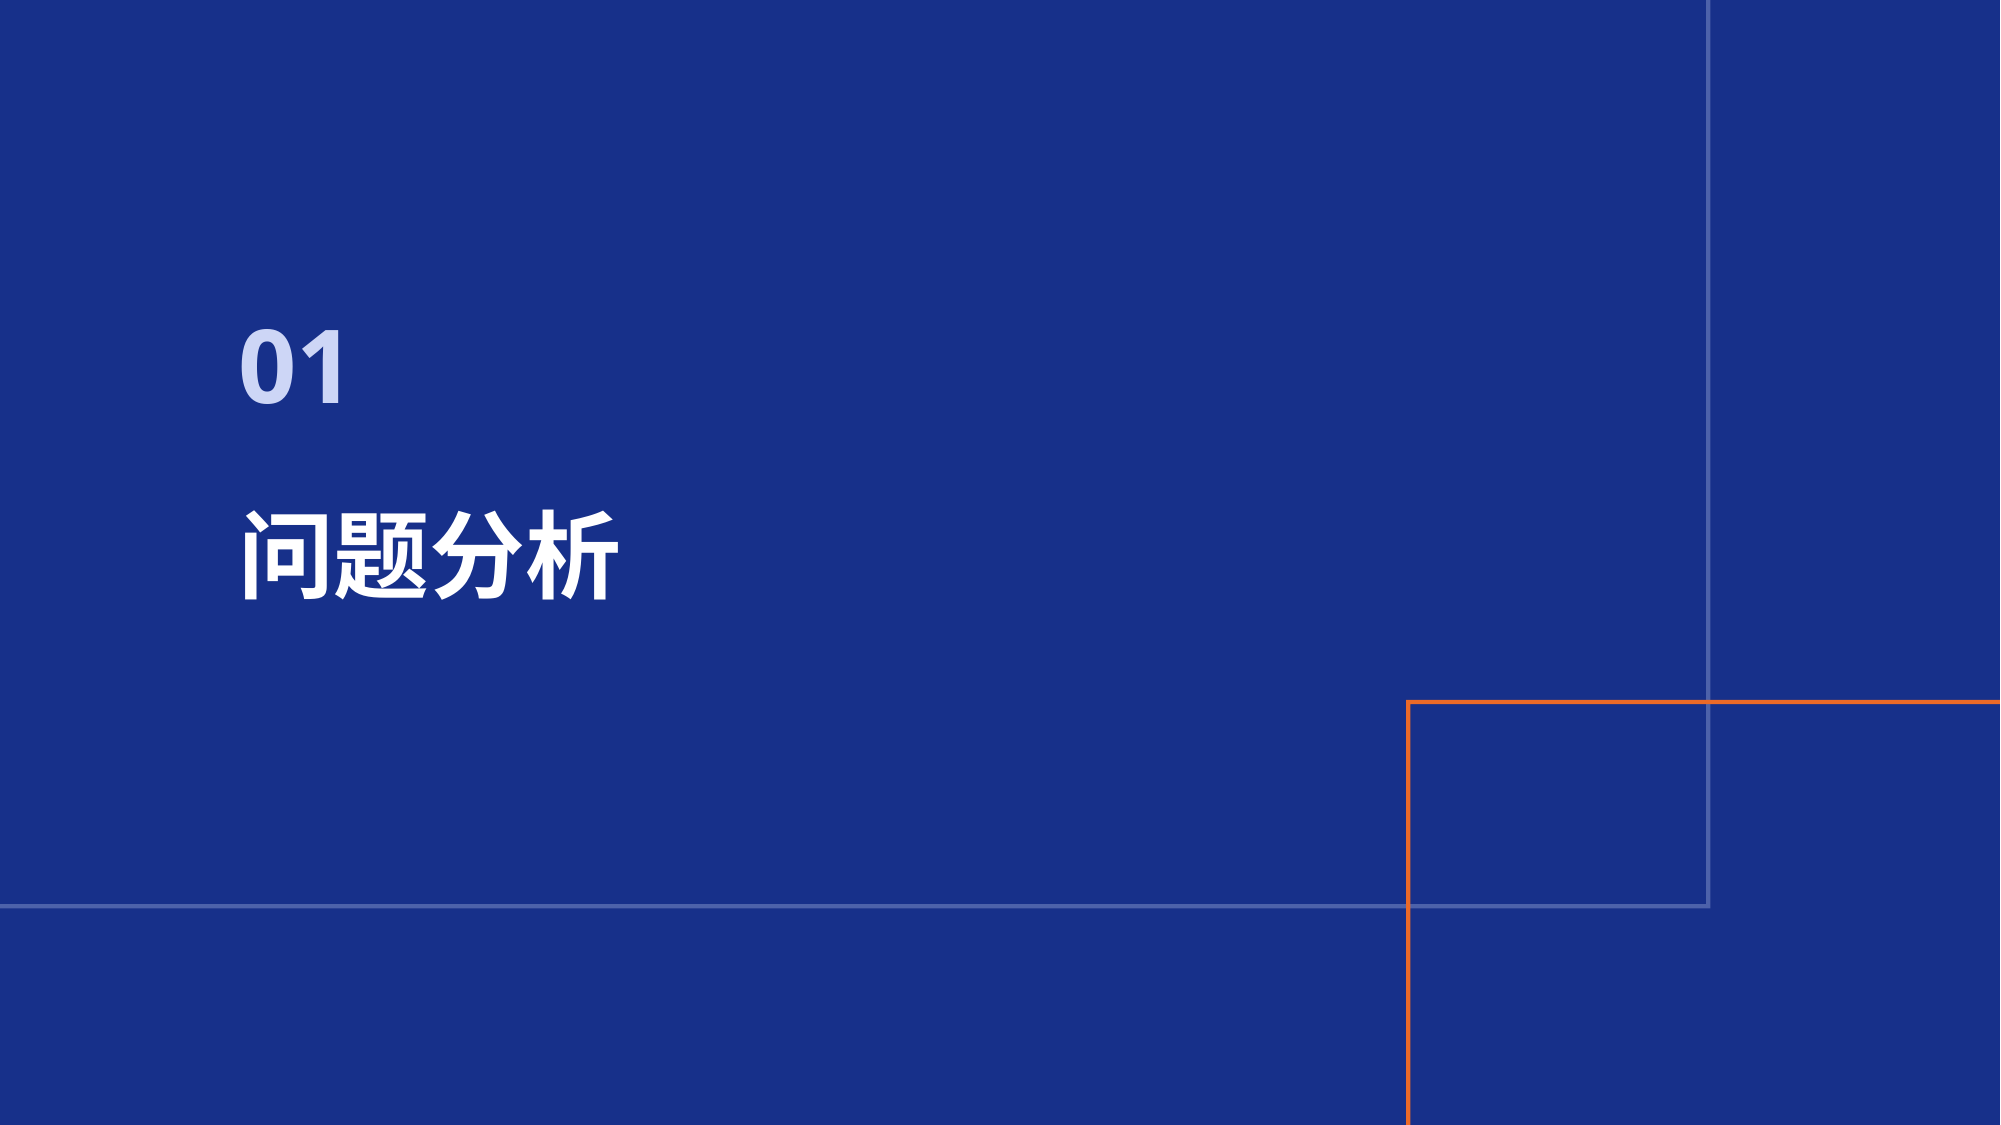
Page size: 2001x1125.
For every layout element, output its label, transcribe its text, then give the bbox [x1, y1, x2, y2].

title 问题分析 [238, 495, 1367, 886]
list 01 [238, 50, 1657, 424]
